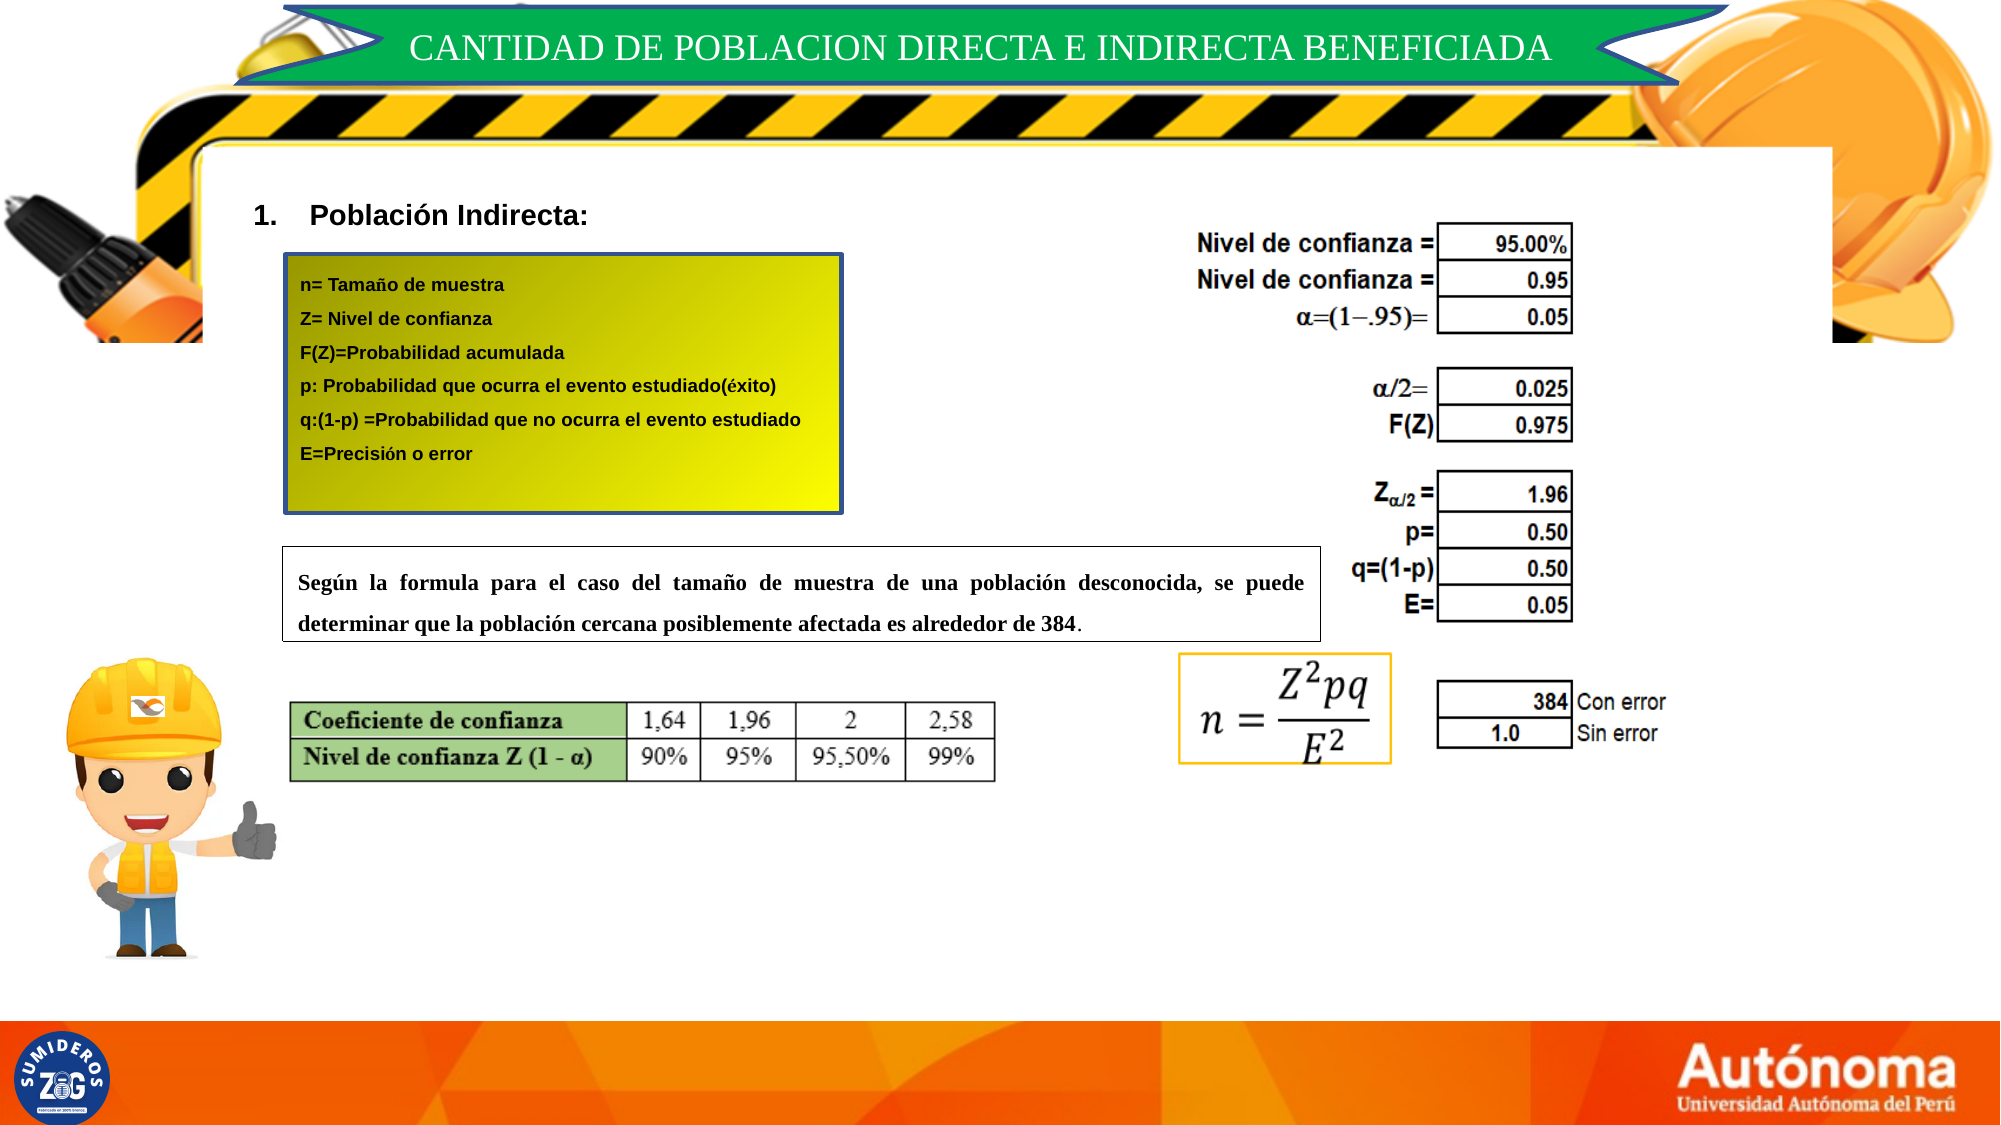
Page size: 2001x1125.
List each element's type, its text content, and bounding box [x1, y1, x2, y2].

picture [0, 1021, 2000, 1125]
text_box n= Tamaño de muestra Z= Nivel de confianza F(Z)=Probabilidad acumulada p: Probabilidad que ocurra el evento estudiado(éxito) q:(1-p) =Probabilidad que no ocurra el evento estudiado E=Precisión o error [283, 354, 844, 515]
picture [30, 641, 1002, 965]
picture [2, 0, 2000, 783]
text_box Según la formula para el caso del tamaño de muestra de una población desconocida, se puede determinar que la población cercana posiblemente afectada es alrededor de 384. [282, 546, 1118, 642]
